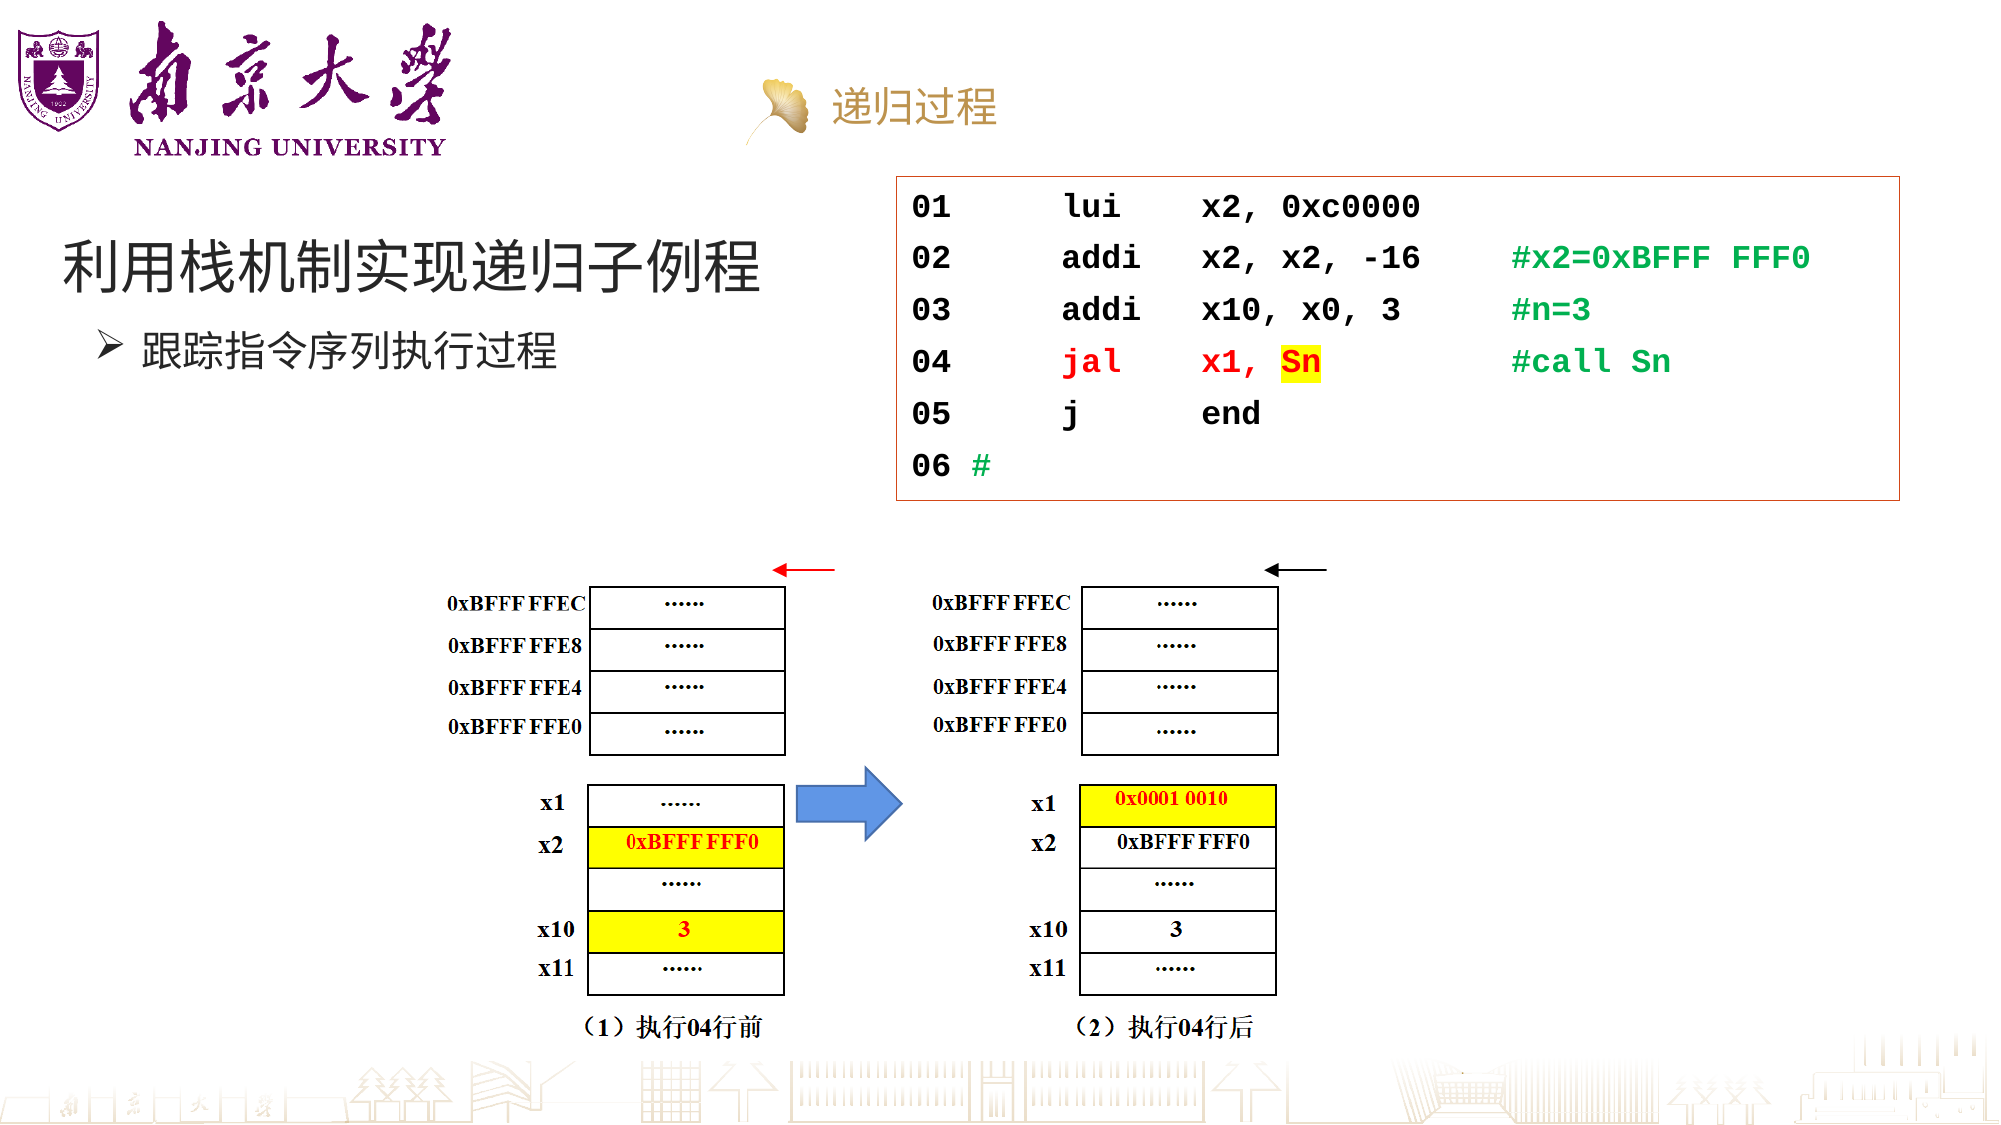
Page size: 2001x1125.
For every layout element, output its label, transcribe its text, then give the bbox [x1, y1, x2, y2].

text_box 递归过程 [816, 73, 1226, 139]
picture [731, 64, 830, 169]
picture [437, 546, 1355, 1062]
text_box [47, 205, 781, 375]
text_box 01 lui x2, 0xc0000 02 addi x2, x2, -16 #x2=0xBFFF FFF0 03 addi x10, x0, 3 #n=3 04 jal x1, Sn #call Sn 05 j end 06 # [896, 176, 1900, 501]
picture [18, 21, 451, 160]
